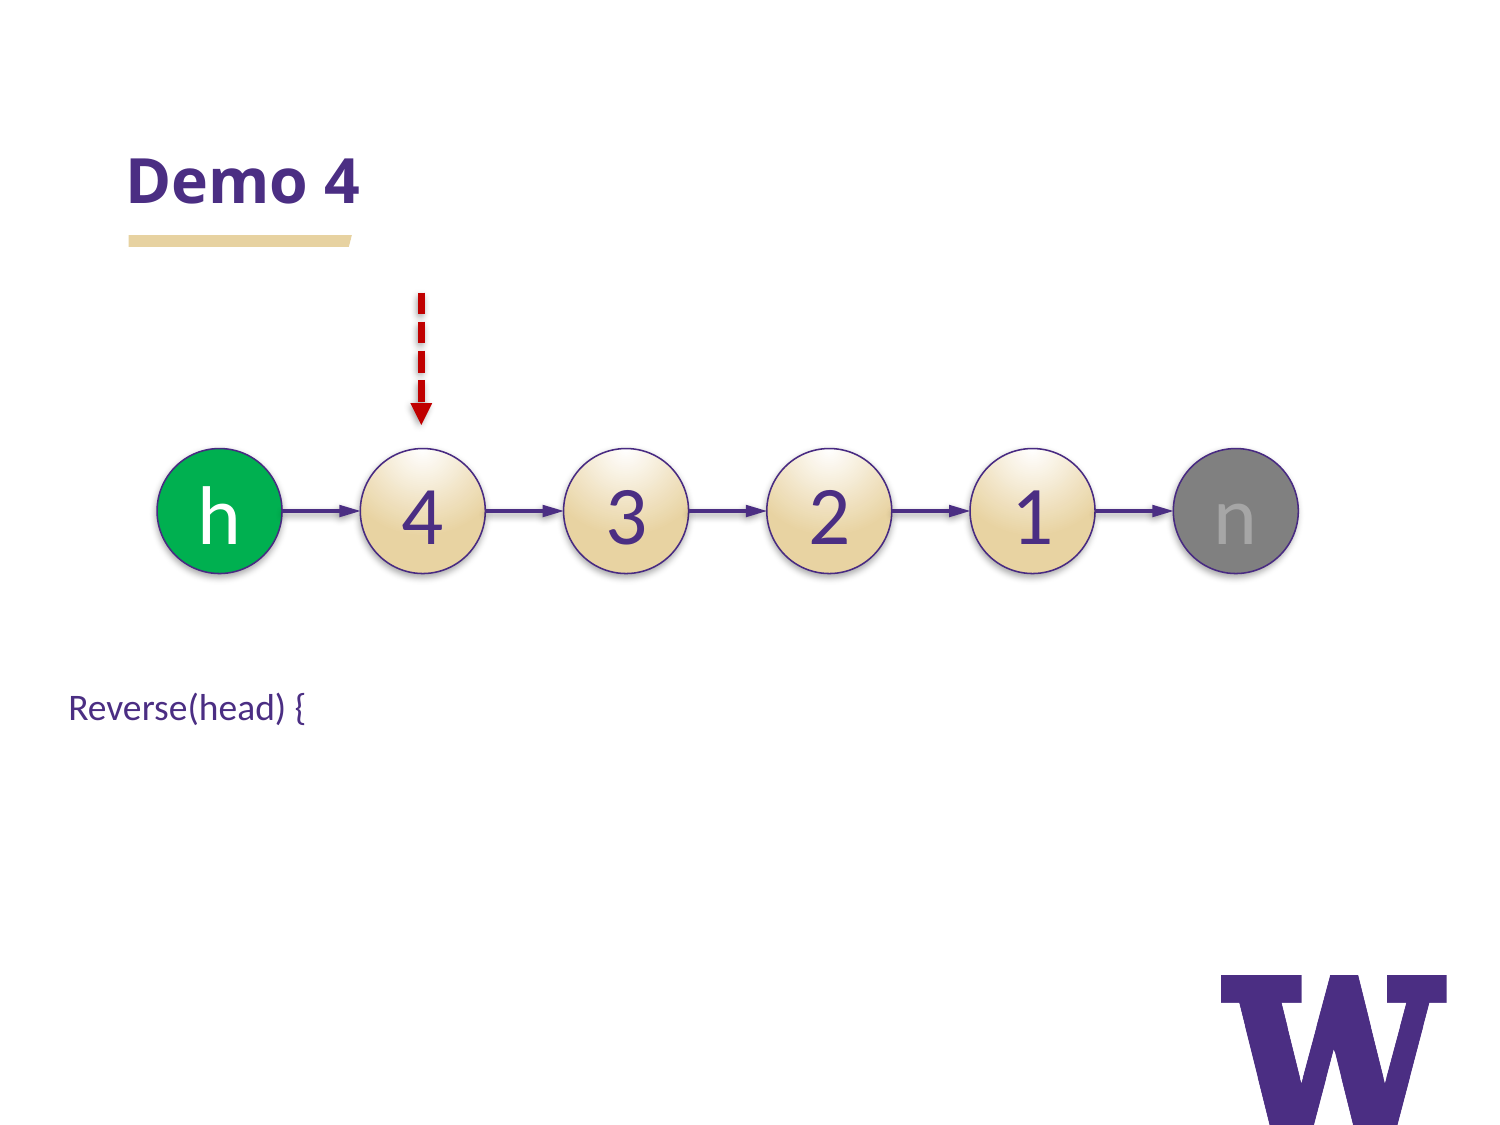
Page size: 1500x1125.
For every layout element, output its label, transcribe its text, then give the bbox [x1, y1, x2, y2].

text_box 2 [766, 447, 893, 575]
text_box Reverse(head) { [53, 675, 322, 736]
title Demo 4 [110, 60, 1453, 224]
text_box 4 [359, 447, 486, 575]
text_box 3 [562, 447, 690, 575]
picture [1221, 975, 1447, 1125]
text_box n [1172, 447, 1300, 575]
text_box 1 [969, 447, 1096, 575]
text_box h [156, 447, 283, 575]
picture [128, 235, 352, 247]
